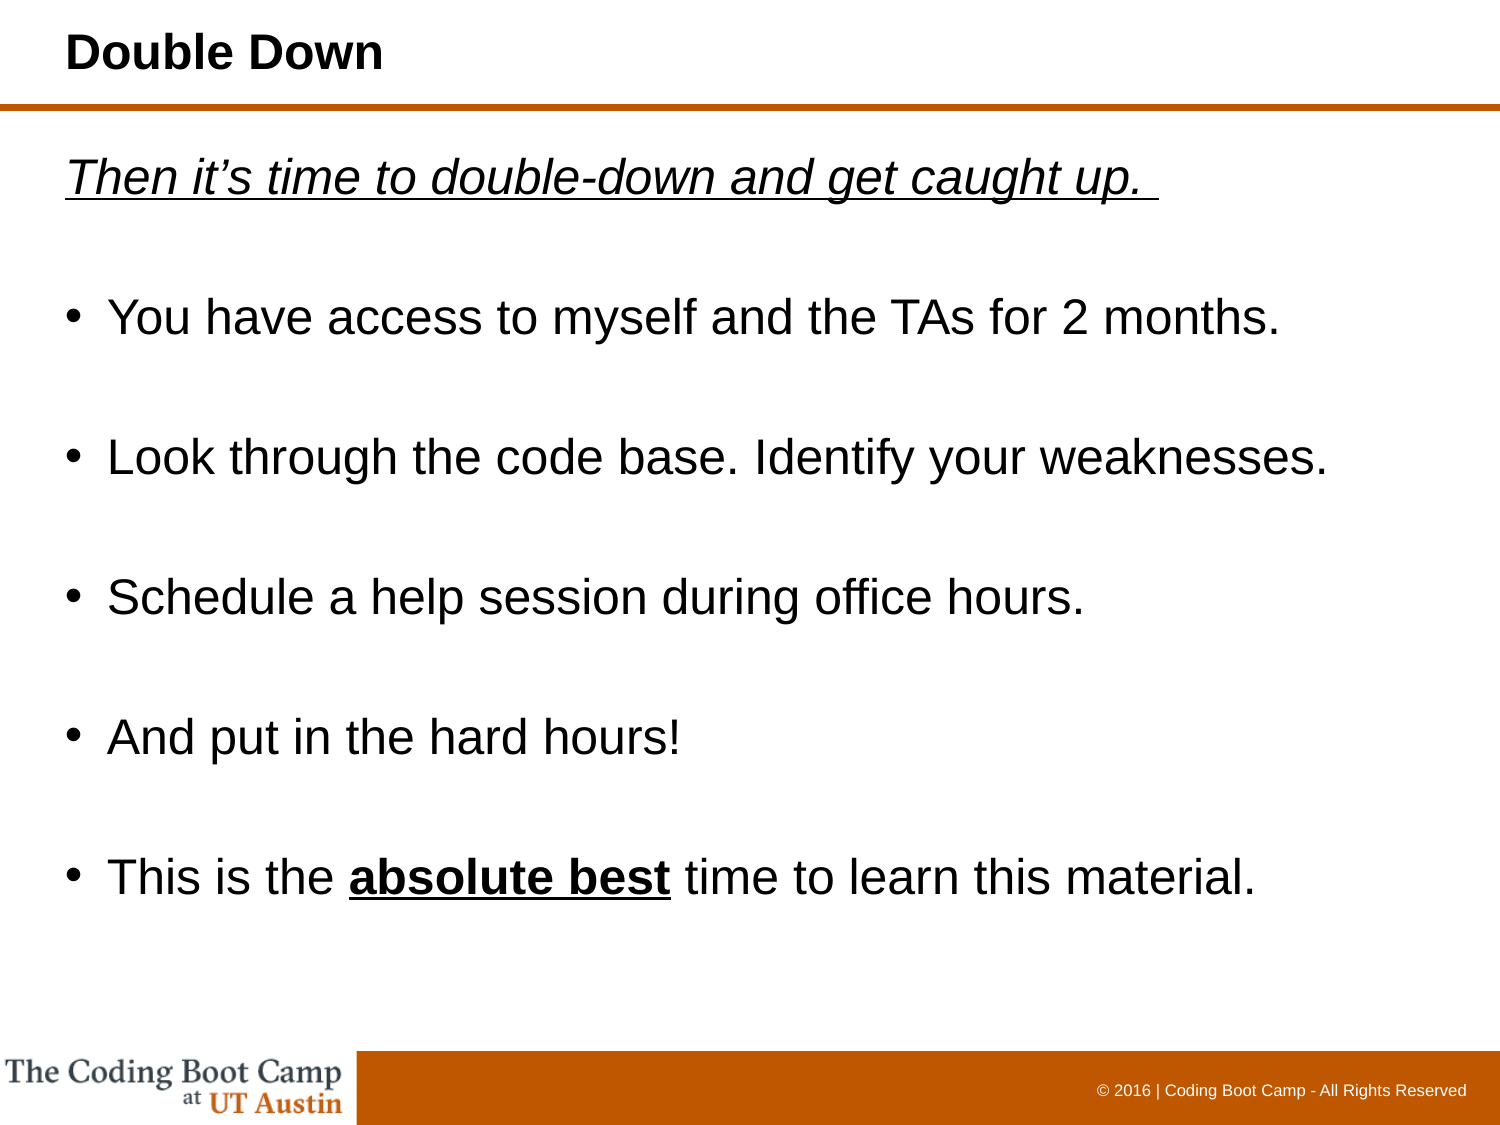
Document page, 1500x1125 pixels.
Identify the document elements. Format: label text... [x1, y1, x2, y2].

title Double Down [50, 0, 948, 108]
text_box Then it’s time to double-down and get caught up. You have access to myself and the TAs for 2 months. Look through the code base. Identify your weaknesses. Schedule a help session during office hours. And put in the hard hours! This is the absolute best time to learn this material. [49, 137, 1400, 1013]
picture [0, 1050, 357, 1125]
